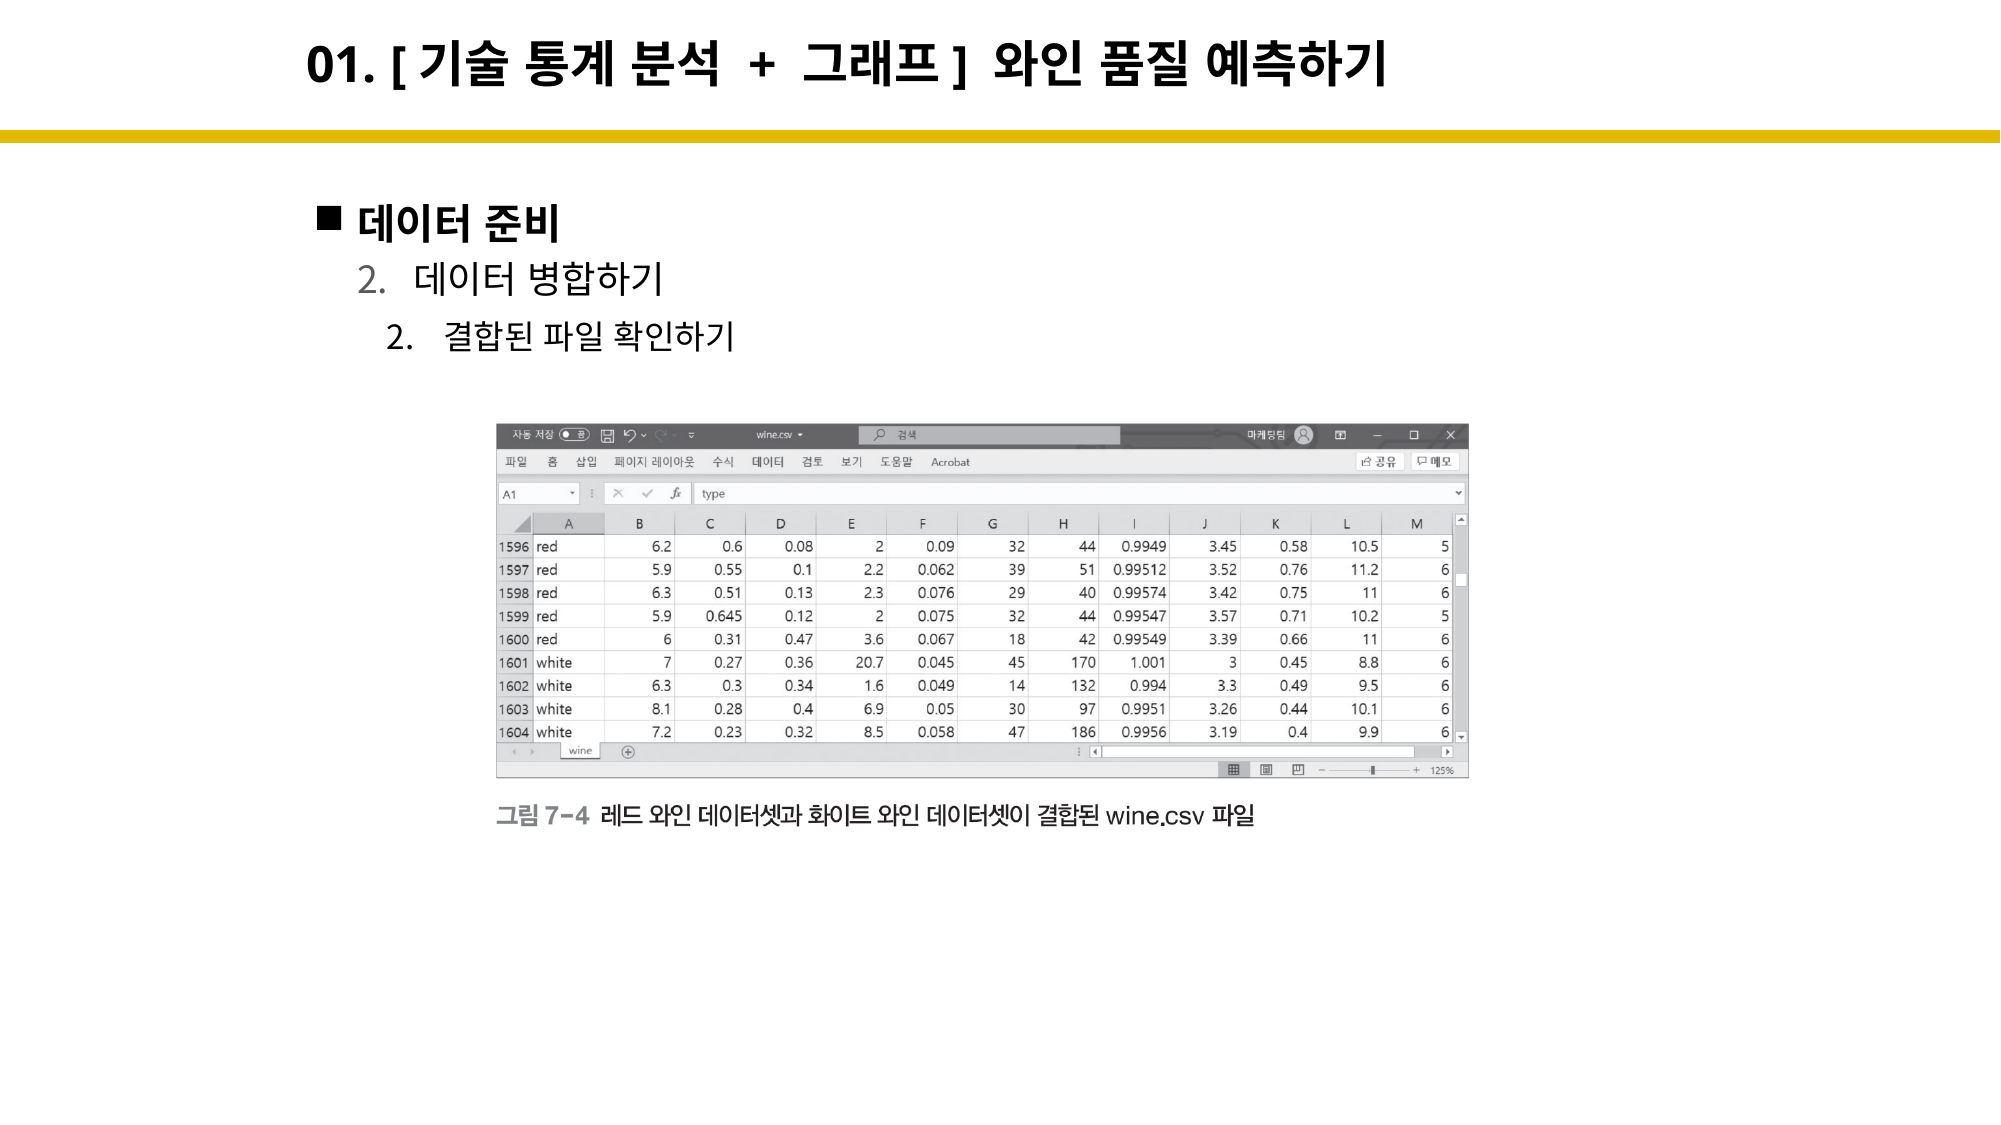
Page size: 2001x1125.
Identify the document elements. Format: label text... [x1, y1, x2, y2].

list 데이터 준비 데이터 병합하기 결합된 파일 확인하기 [298, 165, 1709, 1064]
picture [491, 420, 1473, 831]
title 01. [기술 통계 분석 + 그래프] 와인 품질 예측하기 [291, 17, 1532, 107]
